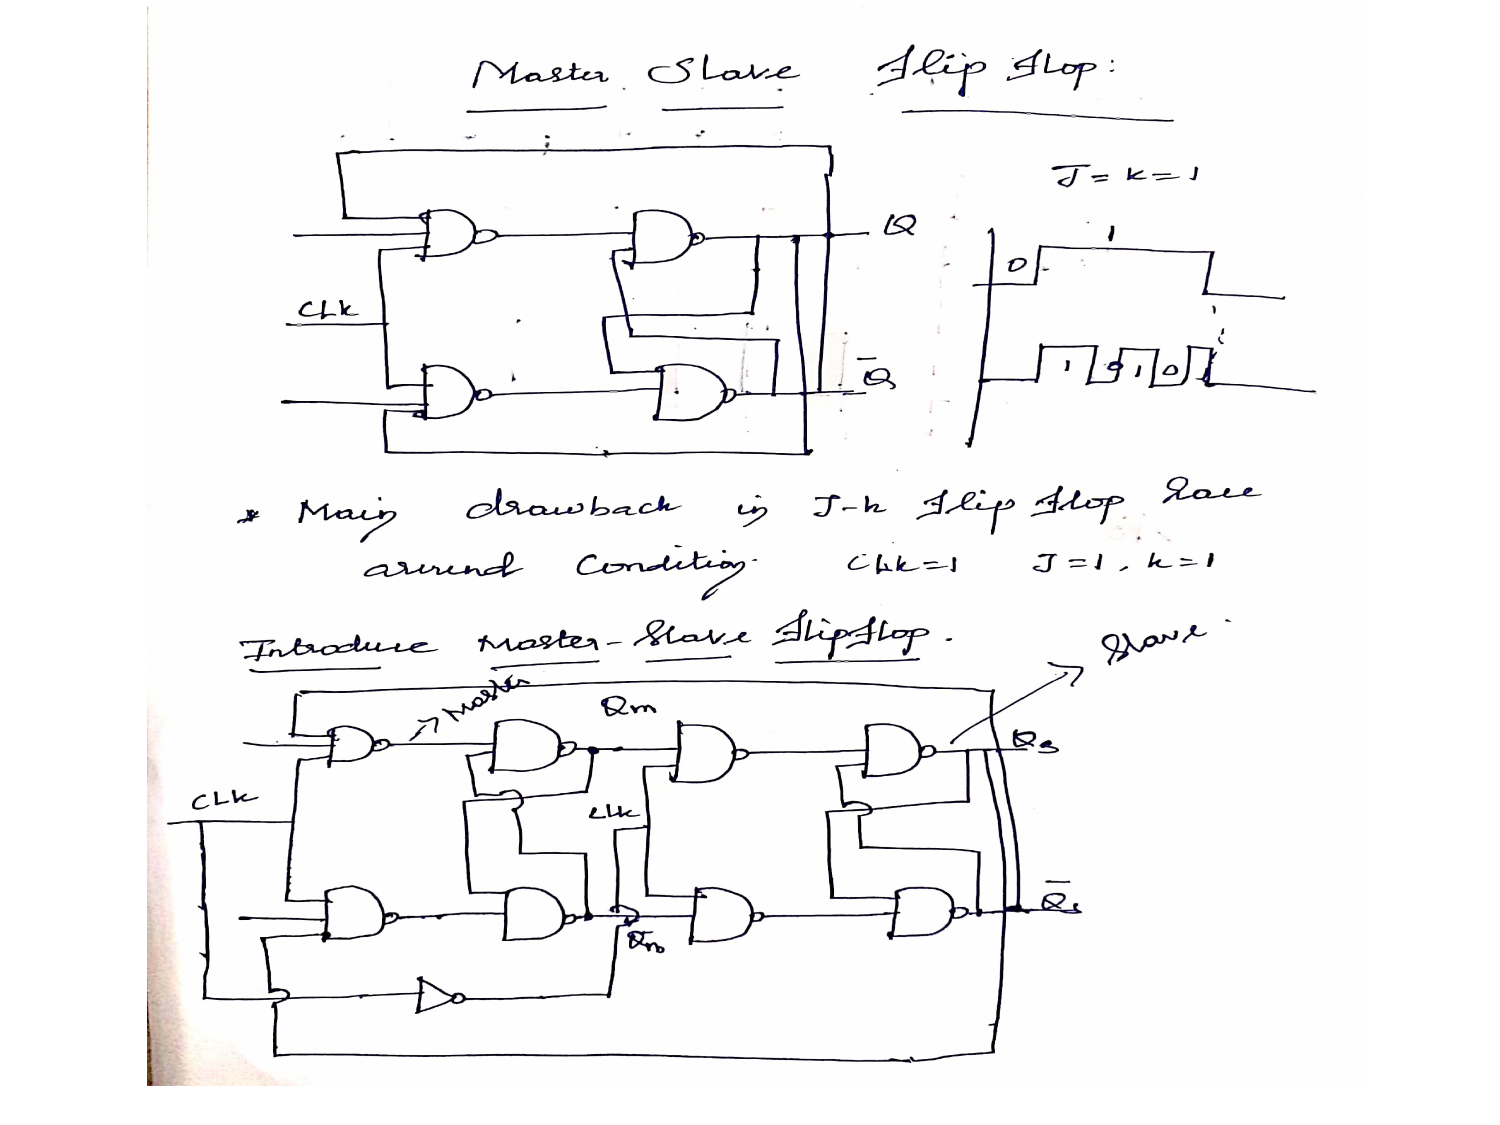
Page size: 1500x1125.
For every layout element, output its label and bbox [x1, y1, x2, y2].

picture [147, 5, 1365, 1086]
